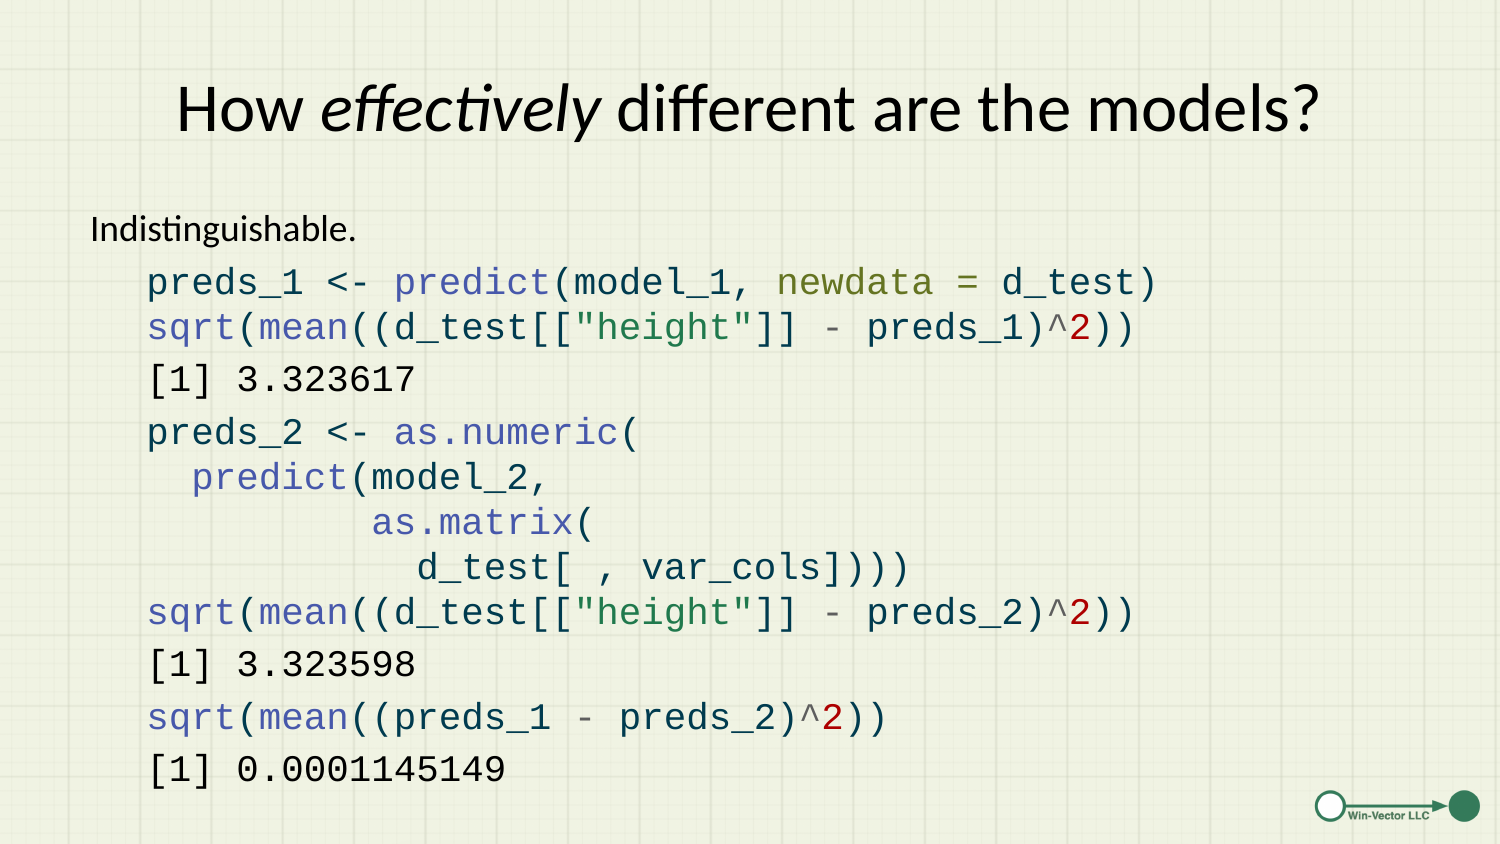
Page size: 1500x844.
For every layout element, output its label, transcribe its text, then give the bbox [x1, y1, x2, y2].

picture [0, 0, 1500, 844]
title How effectively different are the models? [75, 33, 1425, 175]
list Indistinguishable. preds_1 <- predict(model_1, newdata = d_test) sqrt(mean((d_test[["height"]] - preds_1)^2)) [1] 3.323617 preds_2 <- as.numeric( predict(model_2, as.matrix( d_test[ , var_cols]))) sqrt(mean((d_test[["height"]] - preds_2)^2)) [1] 3.323598 sqrt(mean((preds_1 - preds_2)^2)) [1] 0.0001145149 [75, 196, 1425, 754]
